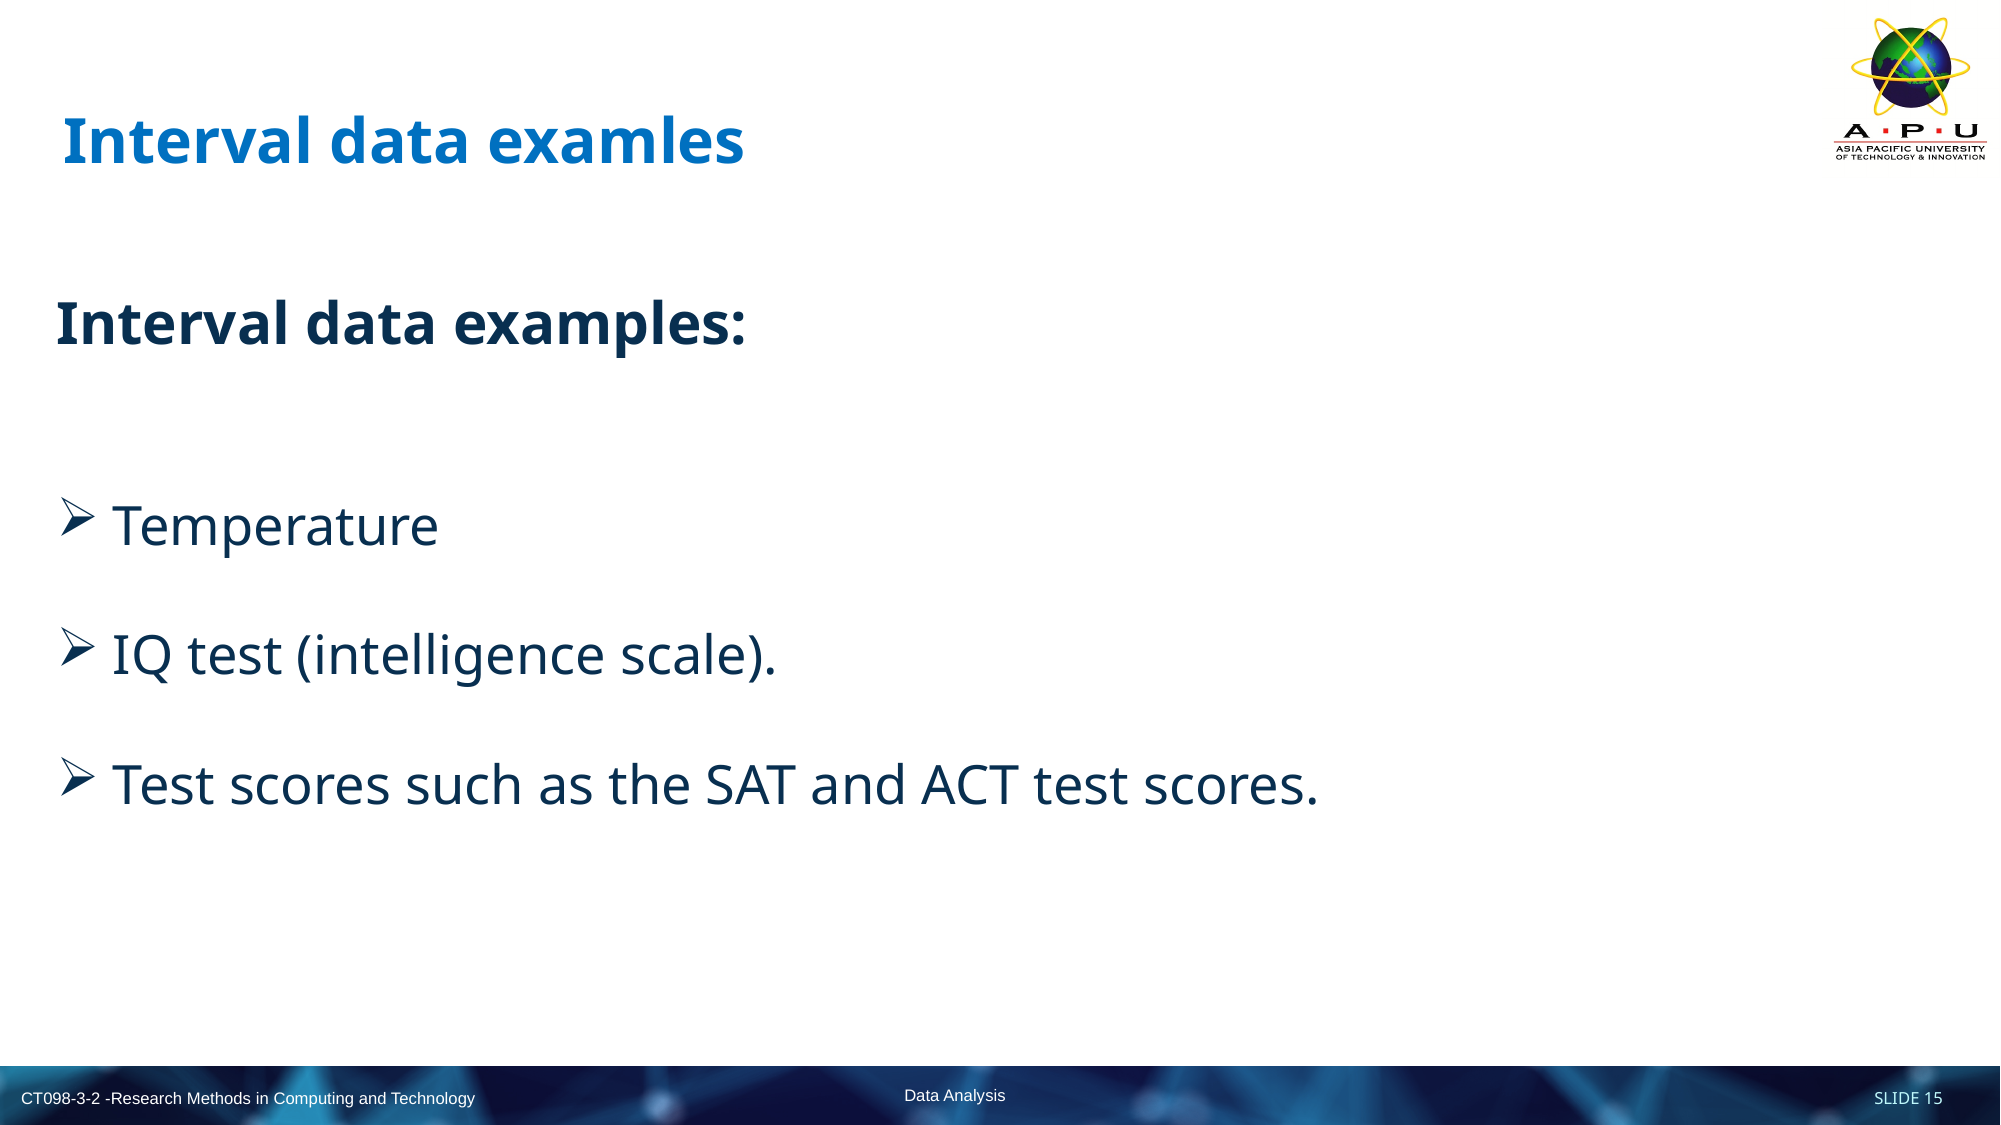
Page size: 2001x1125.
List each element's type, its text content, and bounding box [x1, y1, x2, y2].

picture [1822, 0, 2000, 178]
picture [0, 1066, 2000, 1125]
title Interval data examles [48, 45, 1764, 233]
list Interval data examples: Temperature IQ test (intelligence scale). Test scores such as the SAT and ACT test scores. [41, 278, 1969, 1021]
